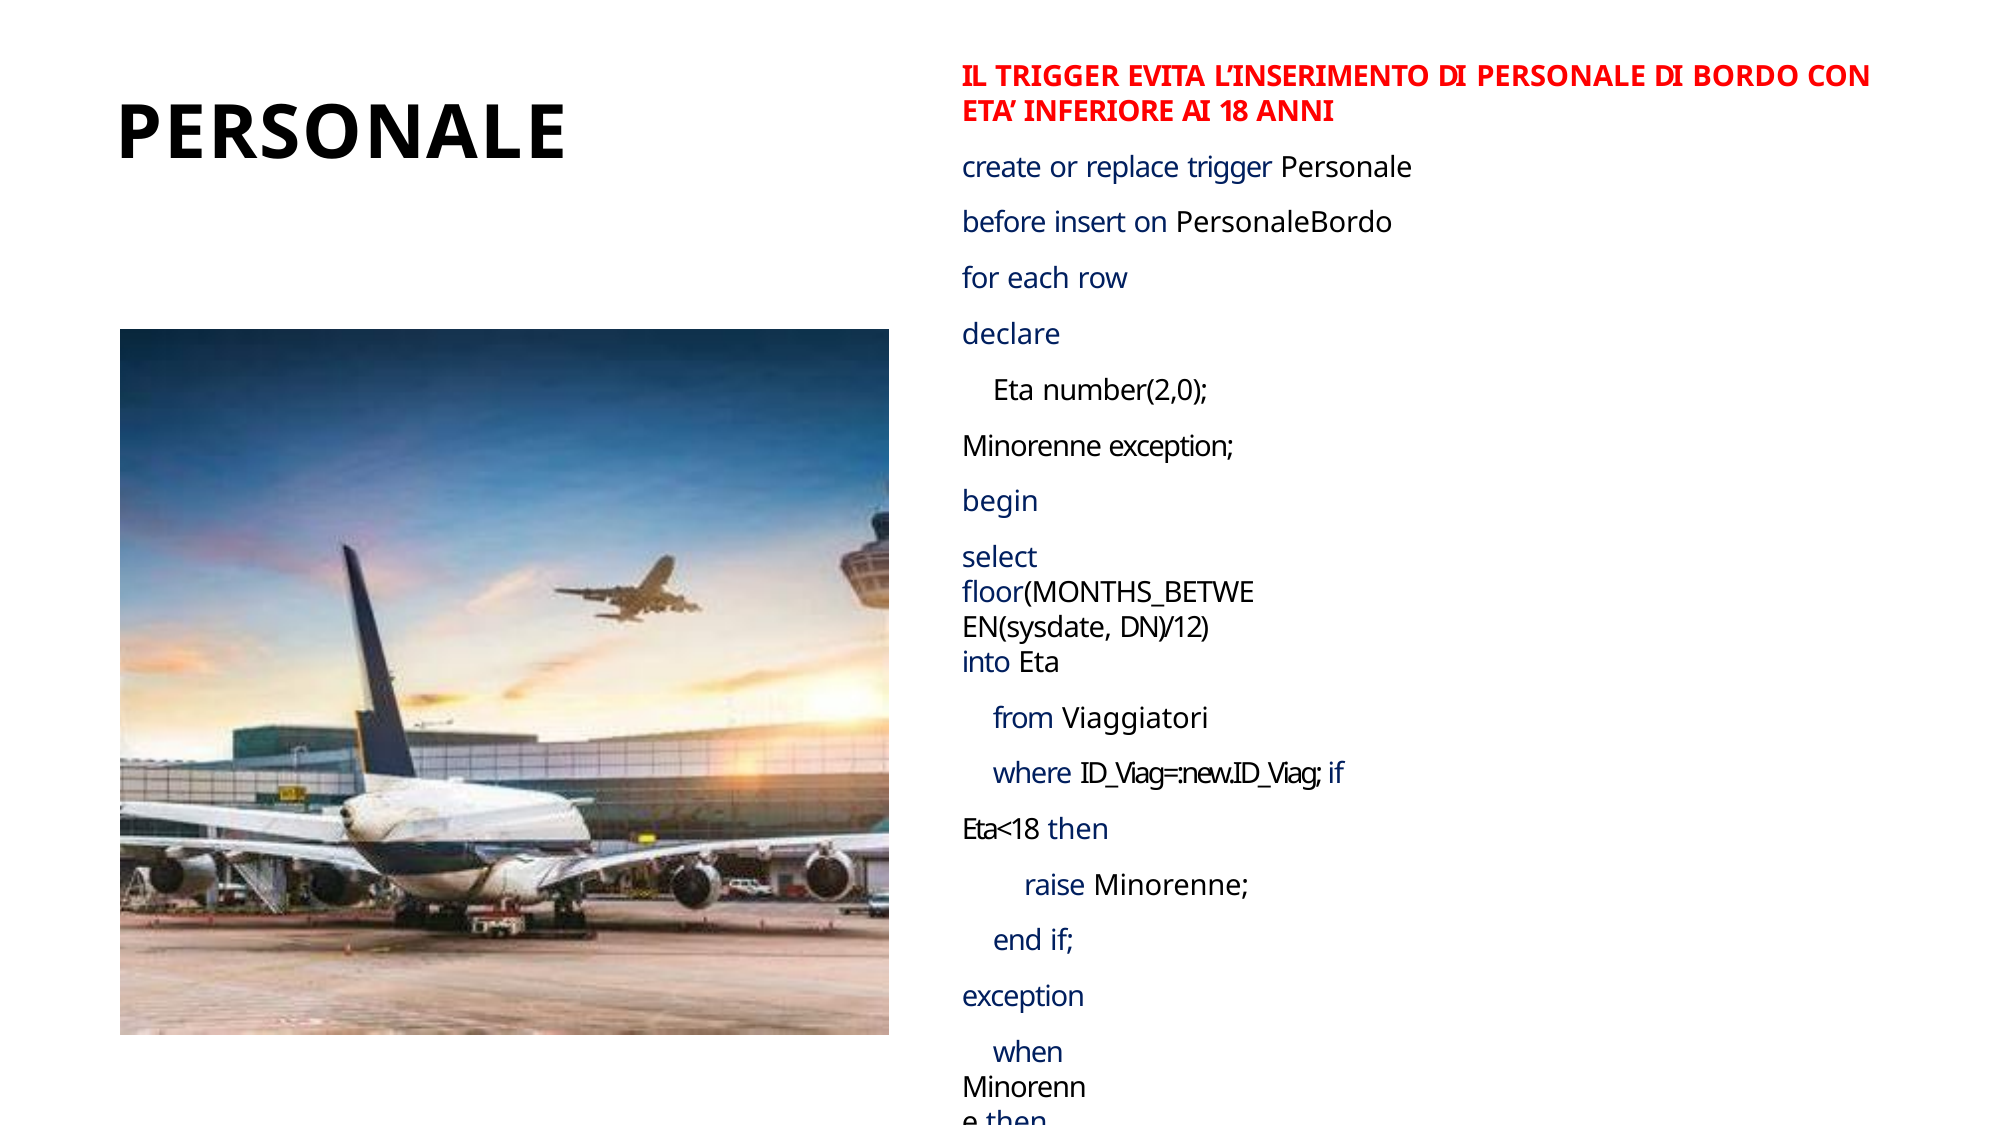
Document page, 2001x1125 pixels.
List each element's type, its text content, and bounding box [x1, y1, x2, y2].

picture [119, 329, 889, 1036]
title PERSONALE [113, 81, 593, 272]
text_box IL TRIGGER EVITA L’INSERIMENTO DI PERSONALE DI BORDO CON ETA’ INFERIORE AI 18 ANNI create or replace trigger Personale before insert on PersonaleBordo for each row declare Eta number(2,0); Minorenne exception; begin select floor(MONTHS_BETWEEN(sysdate, DN)/12) into Eta from Viaggiatori where ID_Viag=:new.ID_Viag; if Eta<18 then raise Minorenne; end if; exception when Minorenne then RAISE_APPLICATION_ERROR(-20001, 'Personale minorenne'); end; [959, 55, 1921, 1125]
